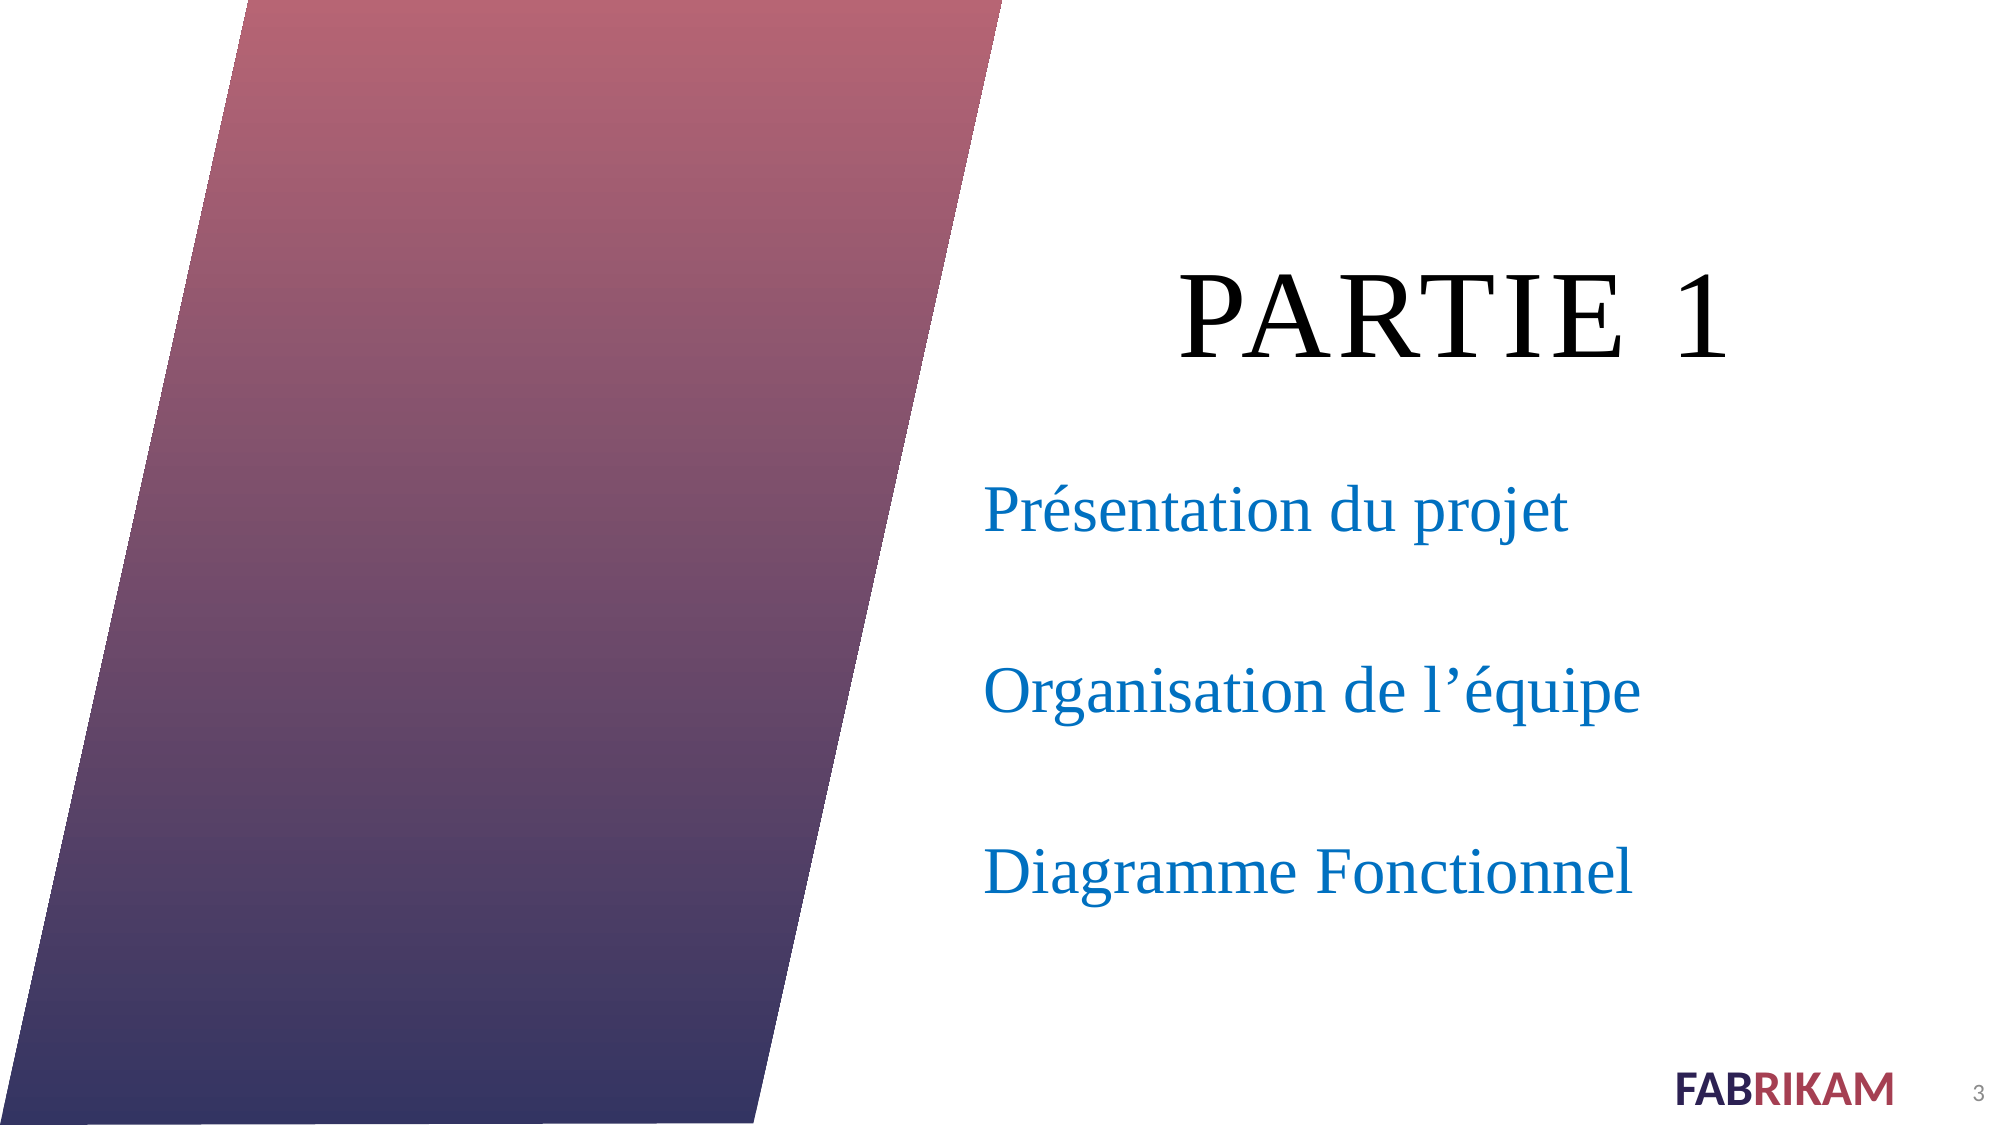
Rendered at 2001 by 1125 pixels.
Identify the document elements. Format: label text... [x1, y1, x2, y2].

title Partie 1 [968, 253, 1942, 361]
list Présentation du projet Organisation de l’équipe Diagramme Fonctionnel [968, 485, 1942, 887]
slide_number 3 [1927, 1061, 2000, 1122]
